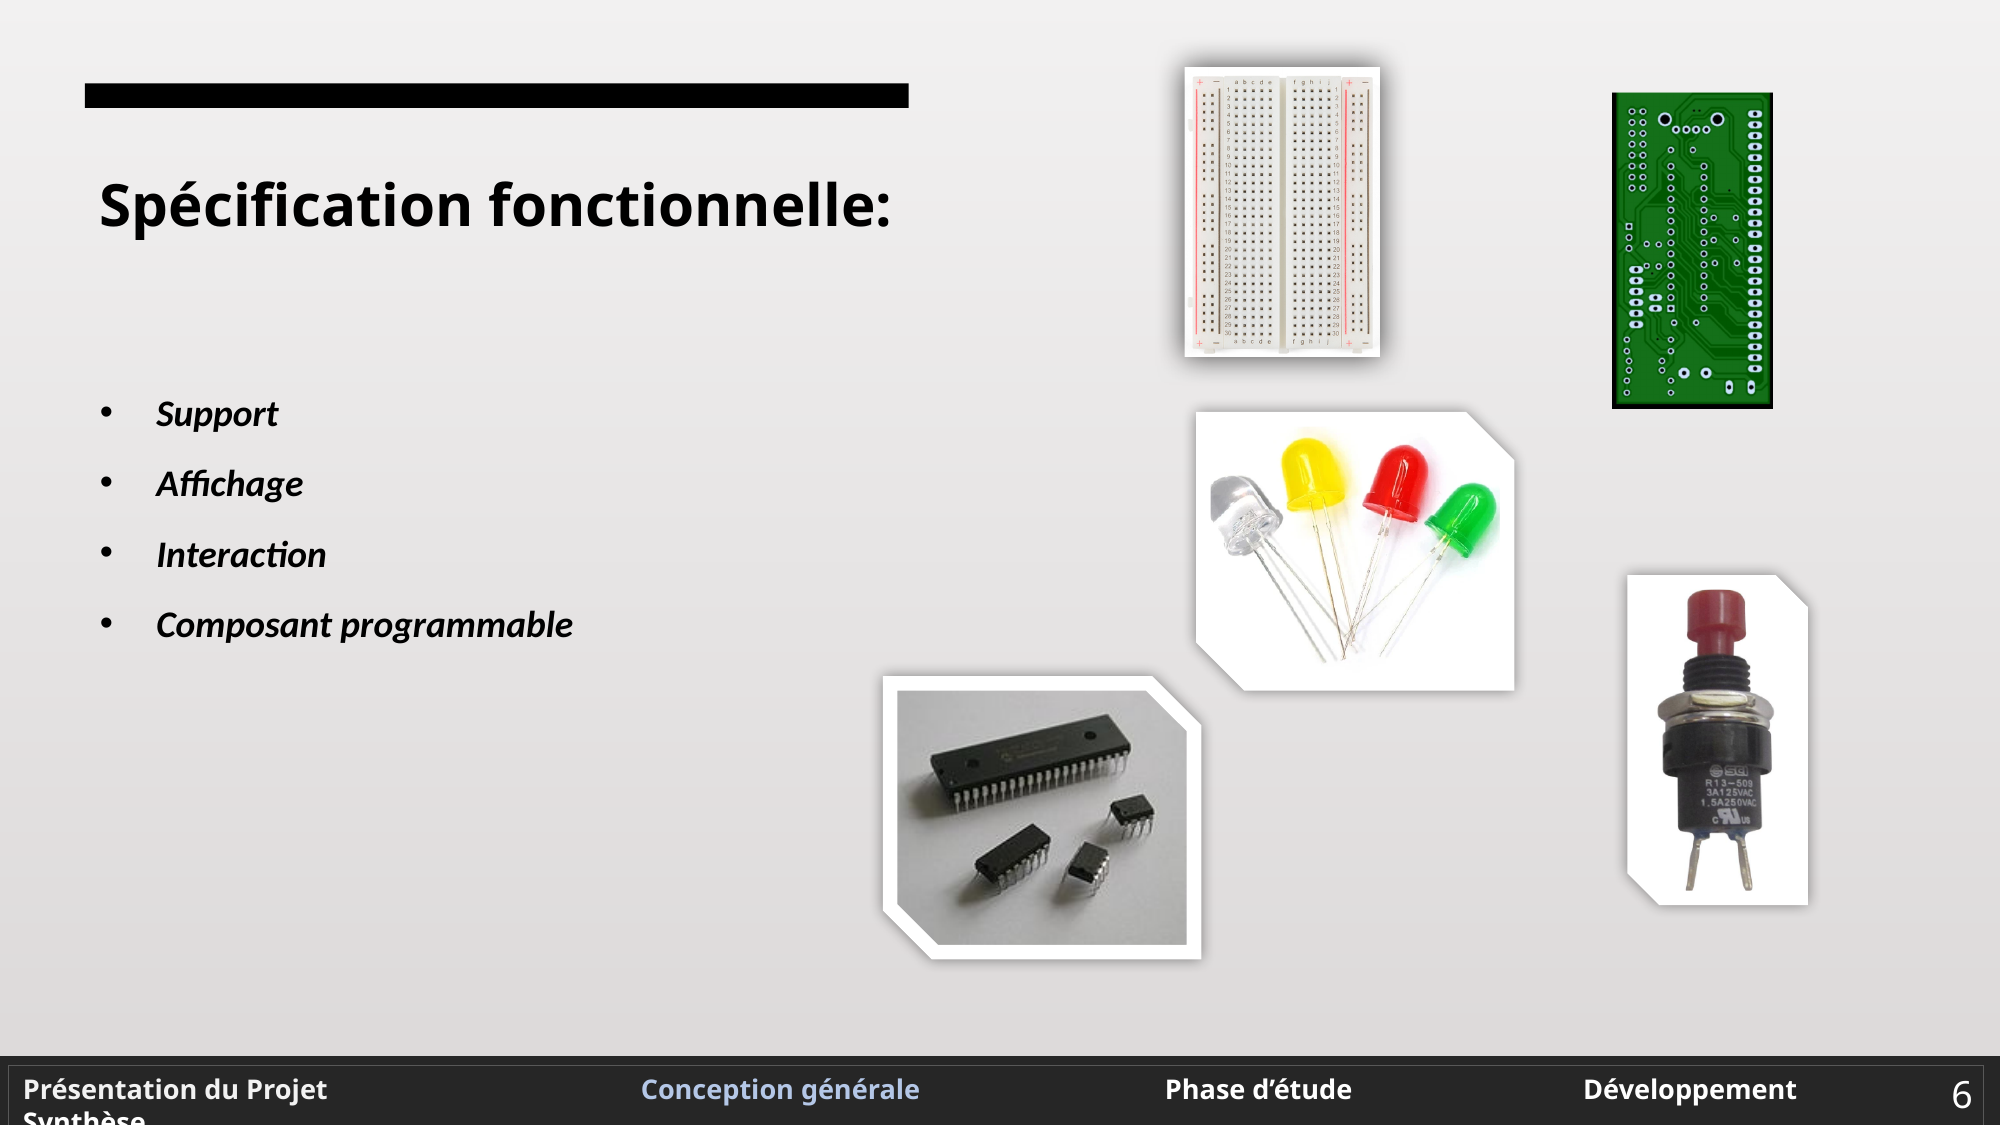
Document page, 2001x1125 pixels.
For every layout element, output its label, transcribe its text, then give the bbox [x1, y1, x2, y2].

picture [890, 683, 1194, 953]
picture [1184, 67, 1380, 357]
title Spécification fonctionnelle: [84, 160, 1043, 533]
list Support Affichage Interaction Composant programmable [84, 376, 909, 789]
picture [1634, 582, 1801, 898]
picture [1534, 93, 1851, 409]
picture [1203, 419, 1508, 684]
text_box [0, 1056, 2000, 1125]
